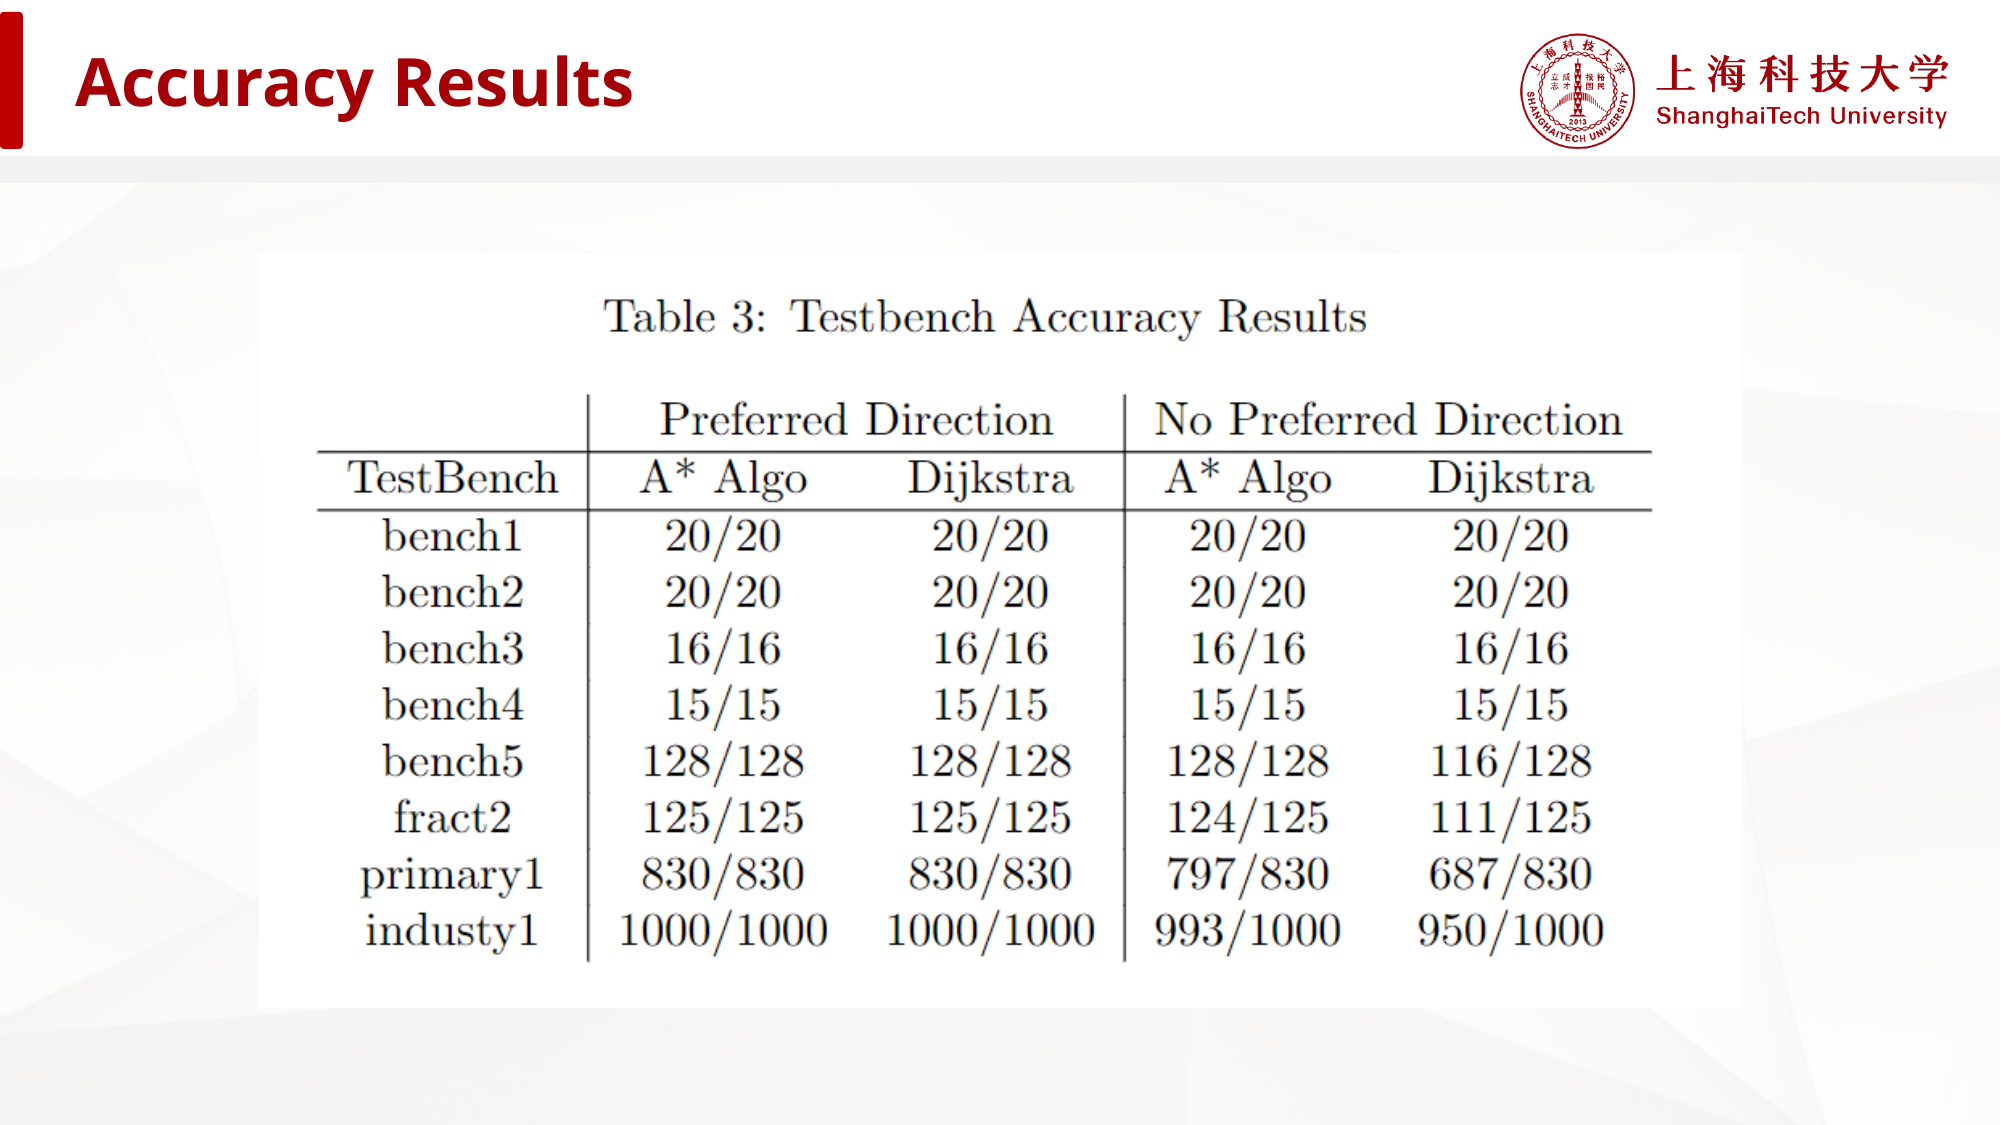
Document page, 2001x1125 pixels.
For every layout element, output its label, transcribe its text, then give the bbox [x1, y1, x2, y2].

text_box Accuracy Results [60, 32, 1195, 128]
picture [1520, 33, 1948, 149]
picture [259, 253, 1741, 1008]
